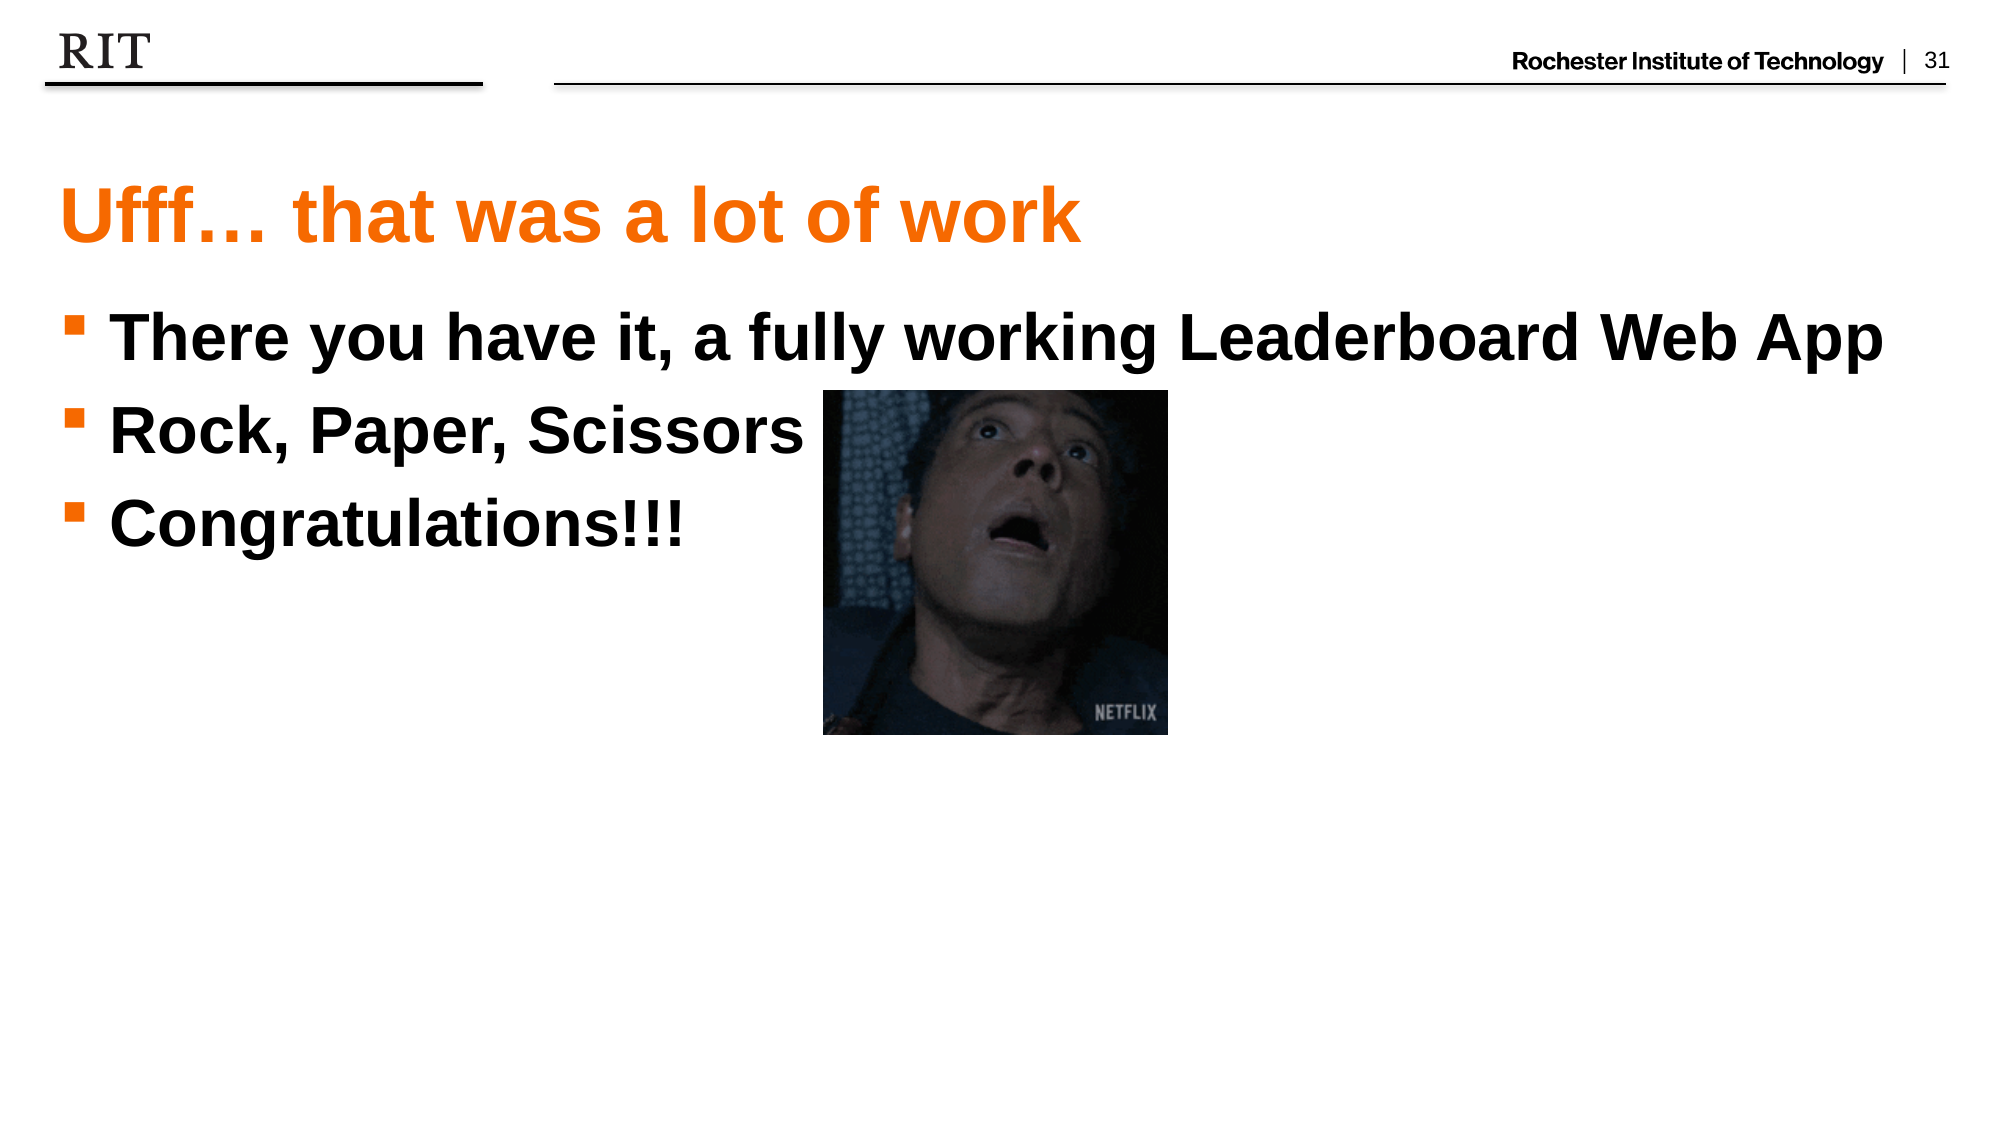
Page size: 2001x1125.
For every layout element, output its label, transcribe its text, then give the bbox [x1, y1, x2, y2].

picture [1502, 42, 1891, 77]
picture [823, 390, 1168, 735]
title Ufff… that was a lot of work [44, 157, 1744, 272]
list There you have it, a fully working Leaderboard Web App Rock, Paper, Scissors Congratulations!!! [44, 286, 1946, 905]
